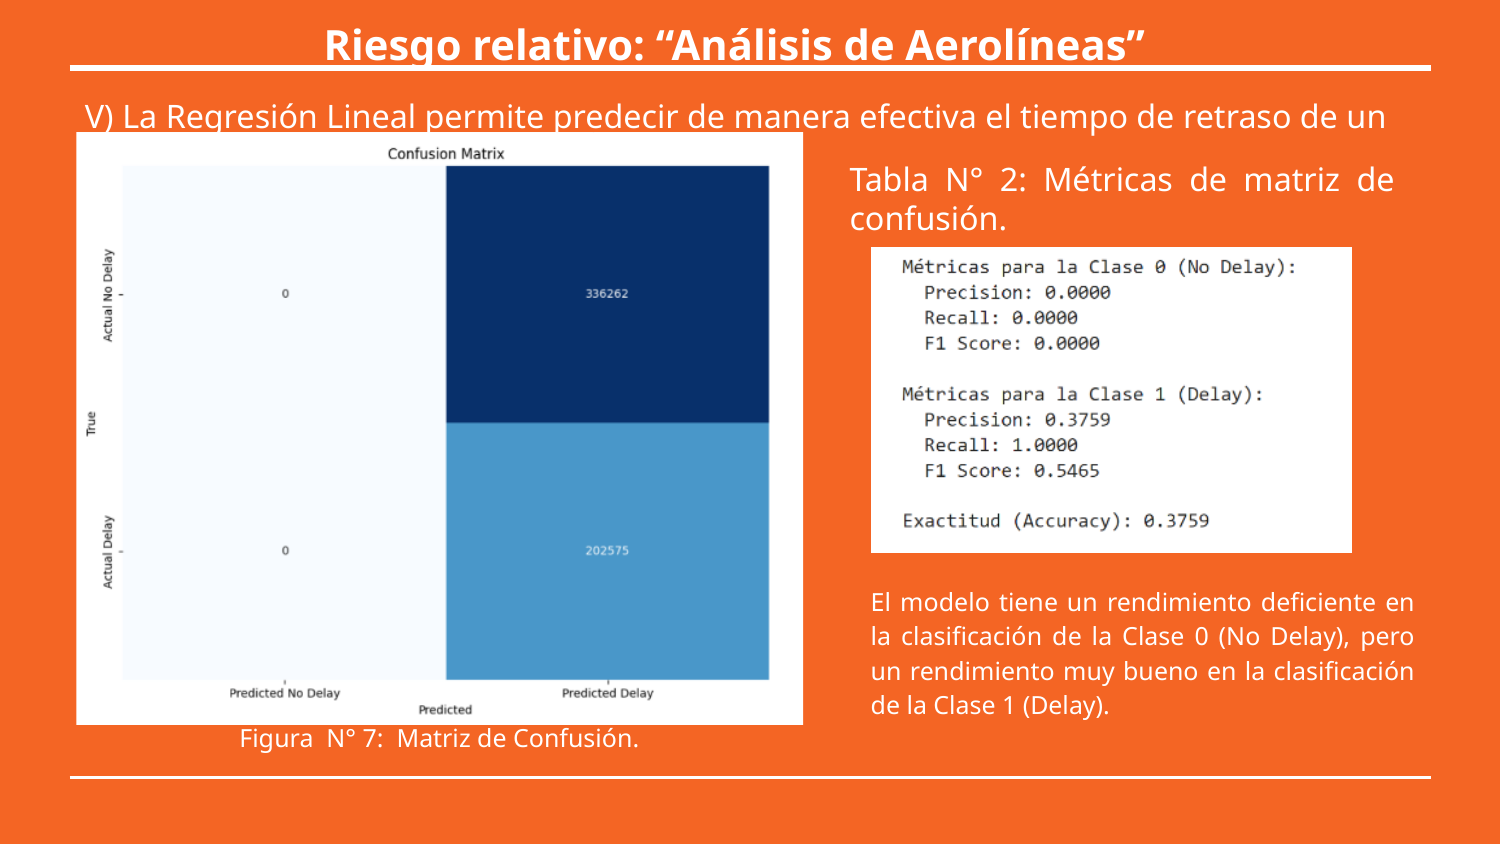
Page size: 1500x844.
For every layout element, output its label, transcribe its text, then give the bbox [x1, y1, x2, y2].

title Riesgo relativo: “Análisis de Aerolíneas” [53, 0, 1415, 108]
picture [870, 246, 1353, 553]
text_box V) La Regresión Lineal permite predecir de manera efectiva el tiempo de retraso de un vuelo. [69, 74, 1431, 607]
text_box Figura N° 7: Matriz de Confusión. [101, 733, 779, 768]
text_box Tabla N° 2: Métricas de matriz de confusión. [834, 143, 1410, 252]
picture [76, 132, 804, 725]
text_box El modelo tiene un rendimiento deficiente en la clasificación de la Clase 0 (No Delay), pero un rendimiento muy bueno en la clasificación de la Clase 1 (Delay). [855, 566, 1431, 735]
